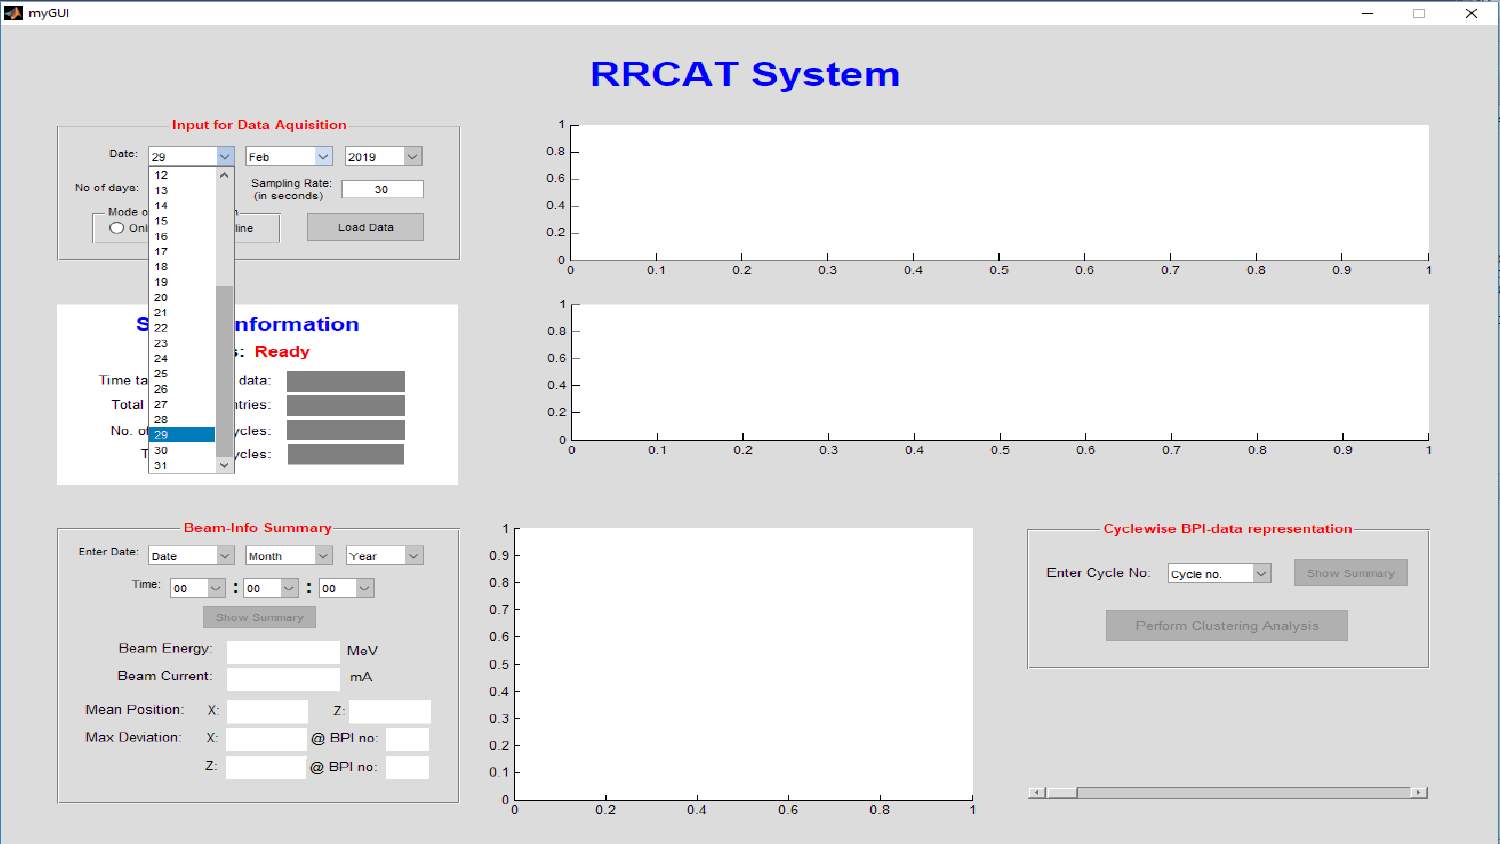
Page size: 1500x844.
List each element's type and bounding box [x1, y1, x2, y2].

list [0, 1, 1500, 844]
